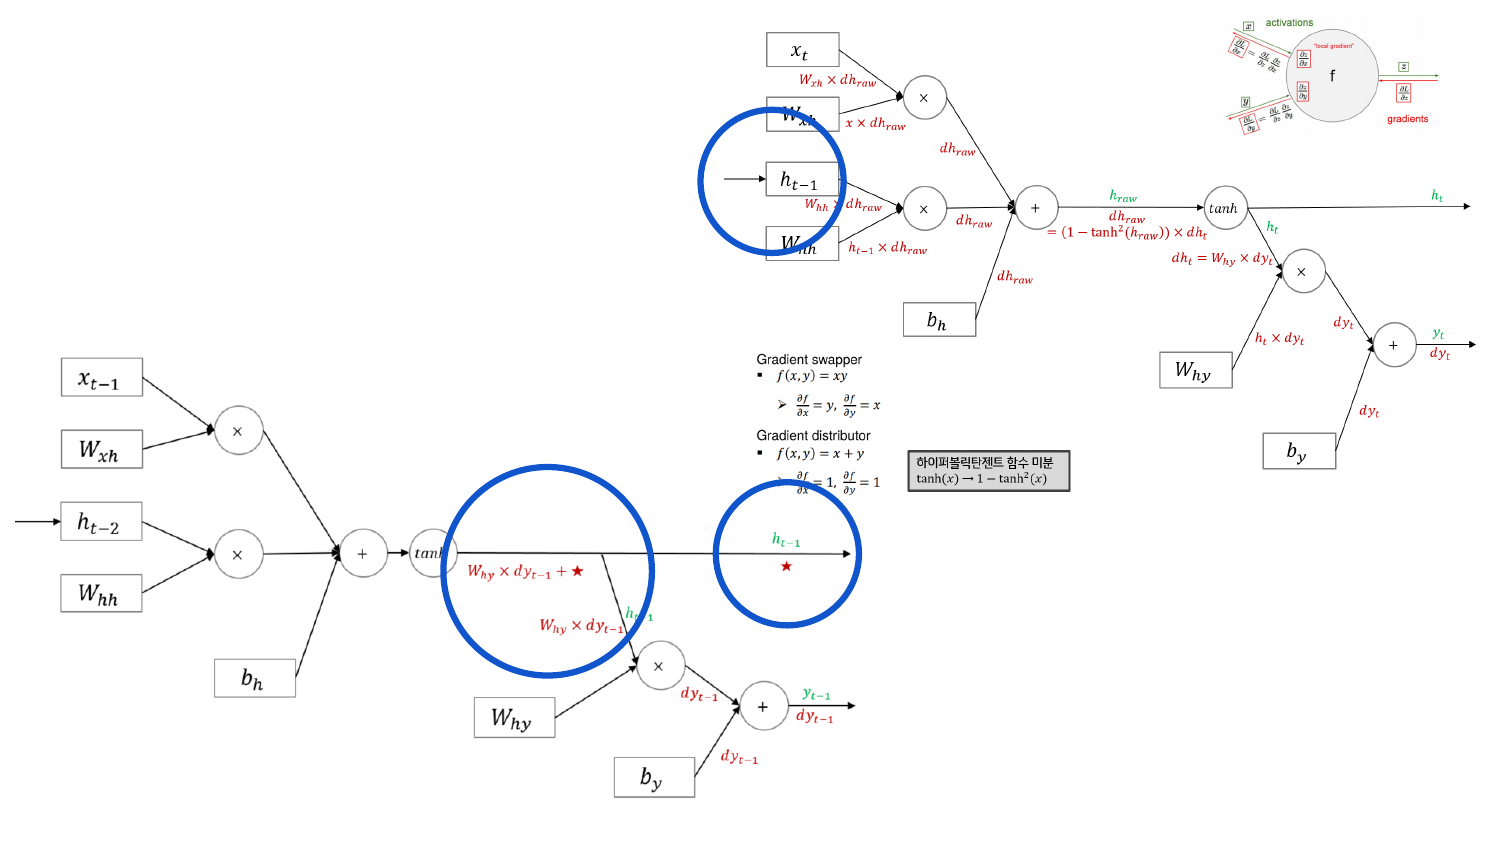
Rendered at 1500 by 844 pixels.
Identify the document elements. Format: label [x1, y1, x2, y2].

text_box [700, 134, 718, 229]
picture [14, 13, 1480, 825]
